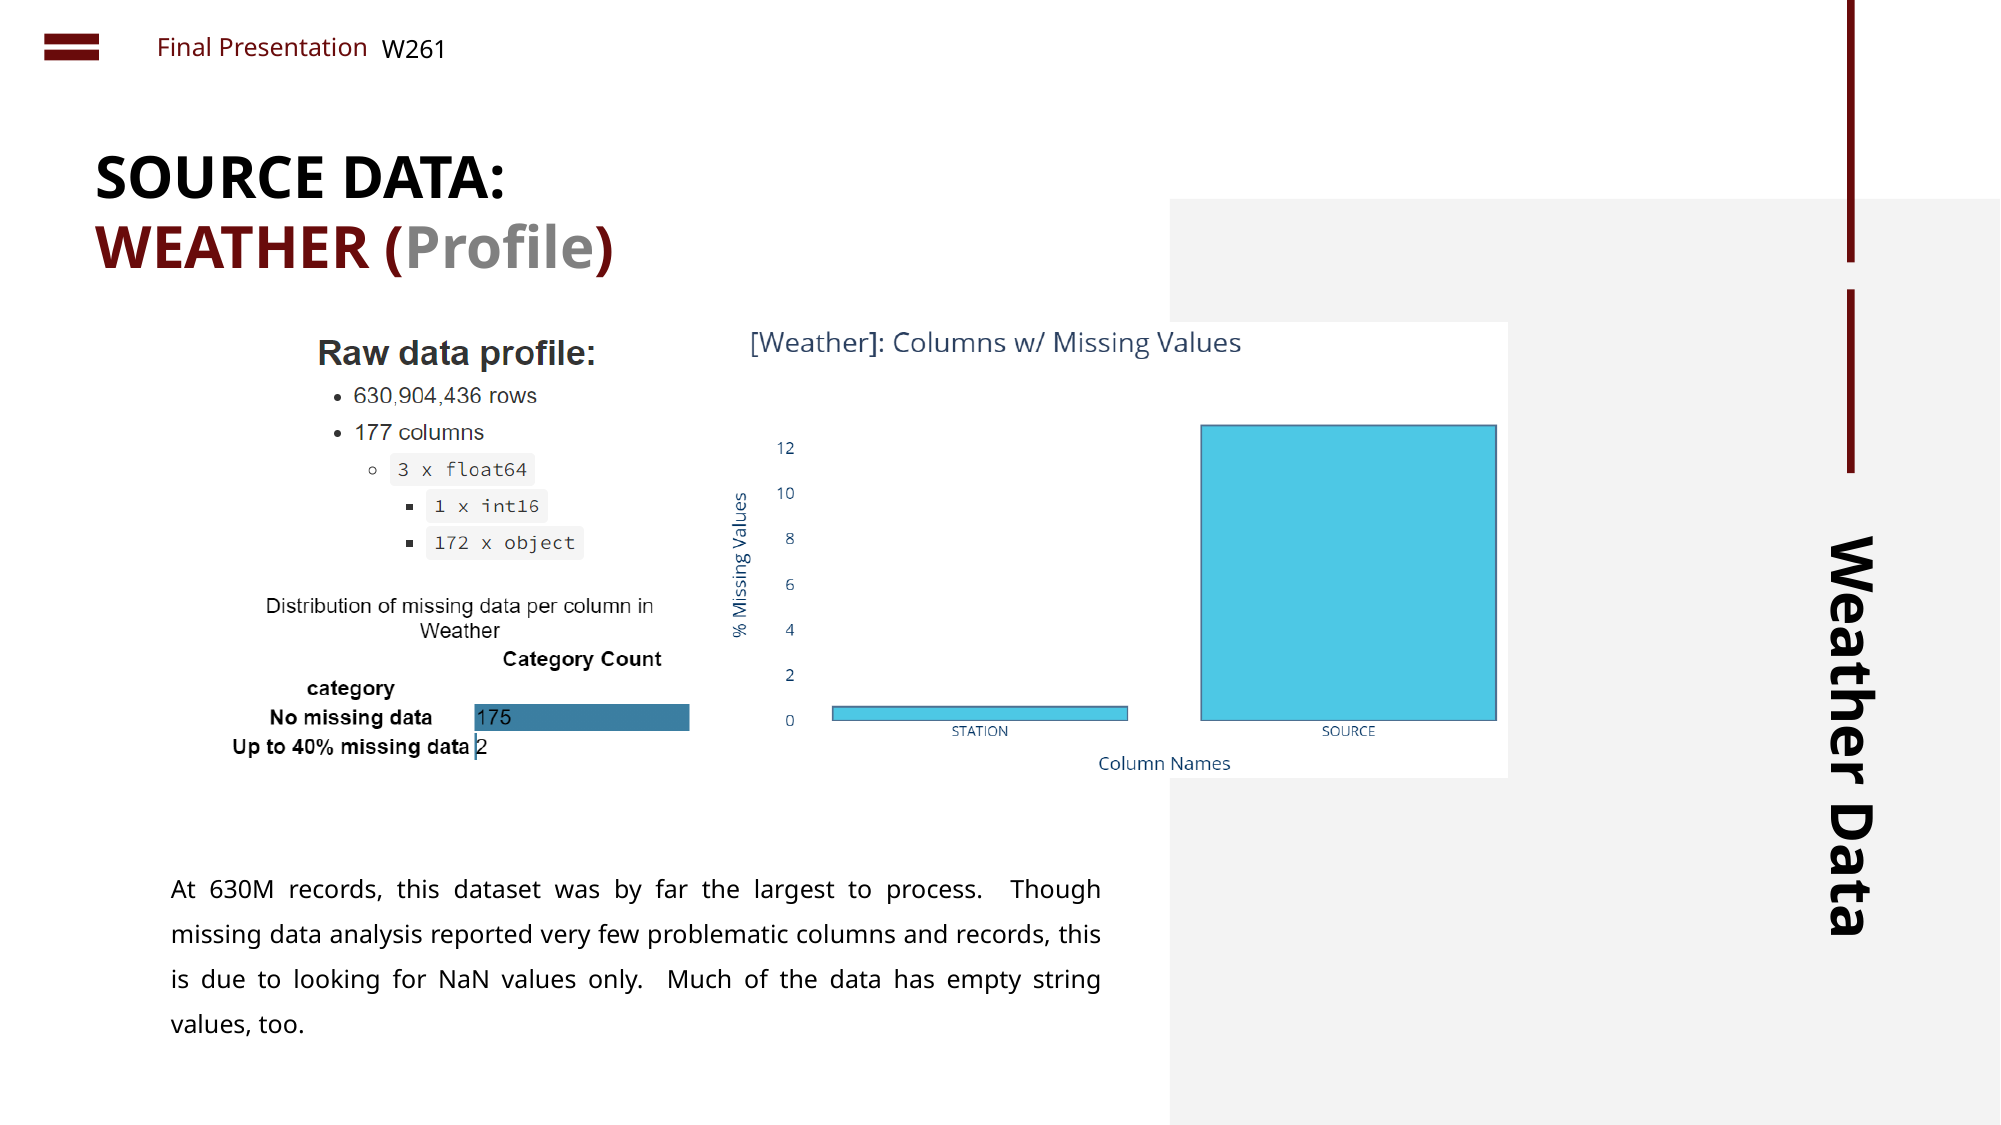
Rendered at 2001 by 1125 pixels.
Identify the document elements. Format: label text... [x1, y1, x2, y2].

text_box Final Presentation [142, 24, 384, 69]
text_box At 630M records, this dataset was by far the largest to process. Though missing data analysis reported very few problematic columns and records, this is due to looking for NaN values only. Much of the data has empty string values, too. [156, 851, 1118, 1046]
text_box W261 [366, 25, 463, 71]
picture [314, 322, 613, 563]
text_box Weather Data [1812, 521, 1898, 1000]
picture [714, 322, 1508, 778]
text_box [43, 49, 100, 61]
text_box [43, 33, 100, 45]
text_box SOURCE DATA: WEATHER (Profile) [81, 132, 822, 288]
picture [221, 580, 705, 779]
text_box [1847, 0, 1855, 474]
